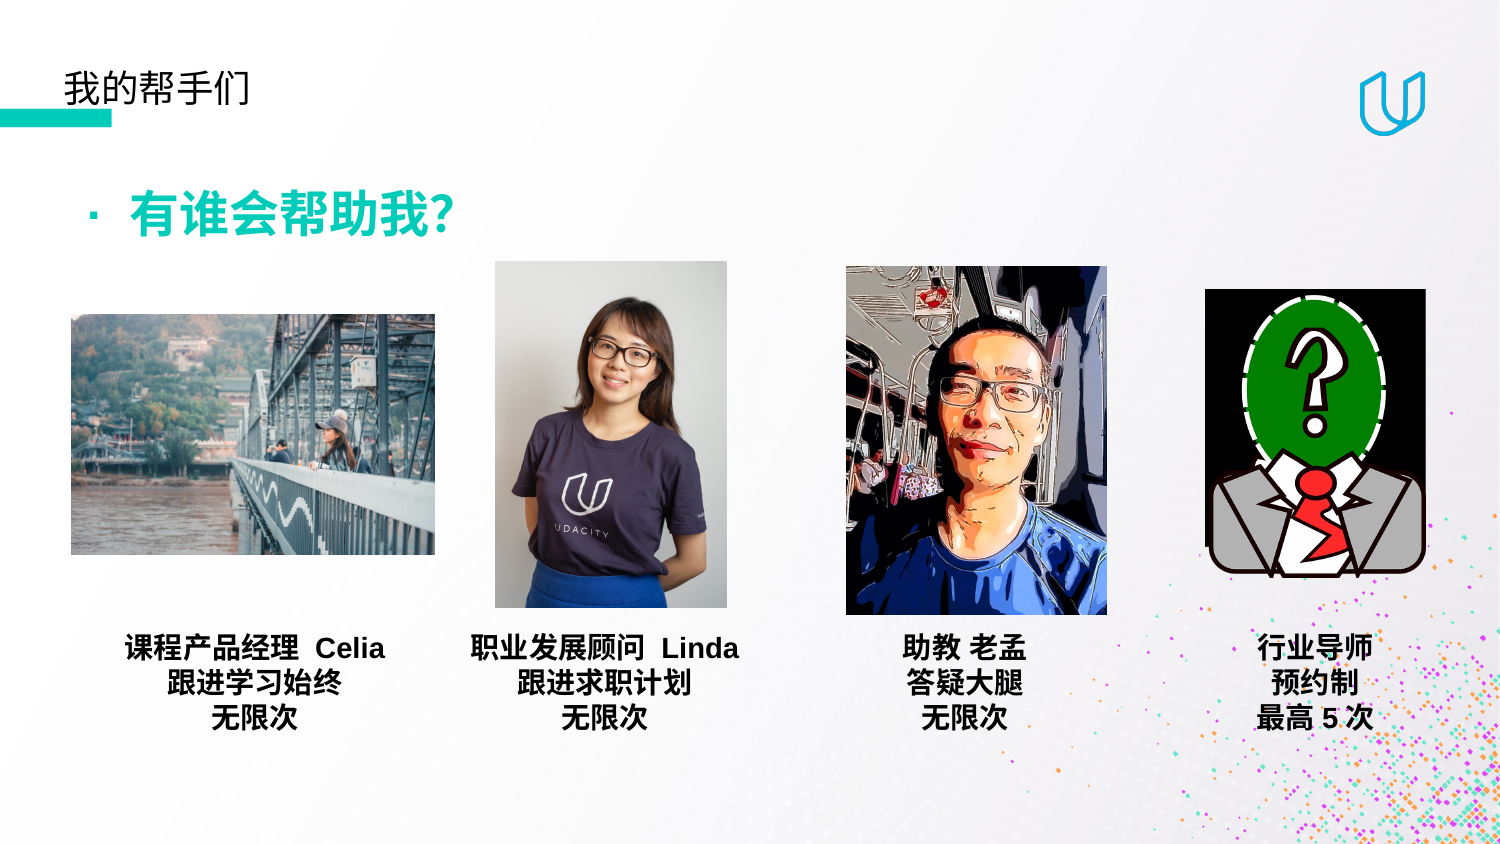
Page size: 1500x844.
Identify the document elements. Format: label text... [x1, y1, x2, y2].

text_box 助教 老孟 答疑大腿 无限次 [878, 624, 1053, 753]
title 我的帮手们 [48, 40, 1059, 135]
text_box 课程产品经理 Celia 跟进学习始终 无限次 [98, 614, 411, 753]
text_box 职业发展顾问 Linda 跟进求职计划 无限次 [448, 614, 761, 753]
text_box [0, 108, 48, 128]
picture [0, 0, 1500, 844]
title · 有谁会帮助我？ [71, 179, 771, 246]
text_box 行业导师 预约制 最高5次 [1228, 614, 1403, 753]
